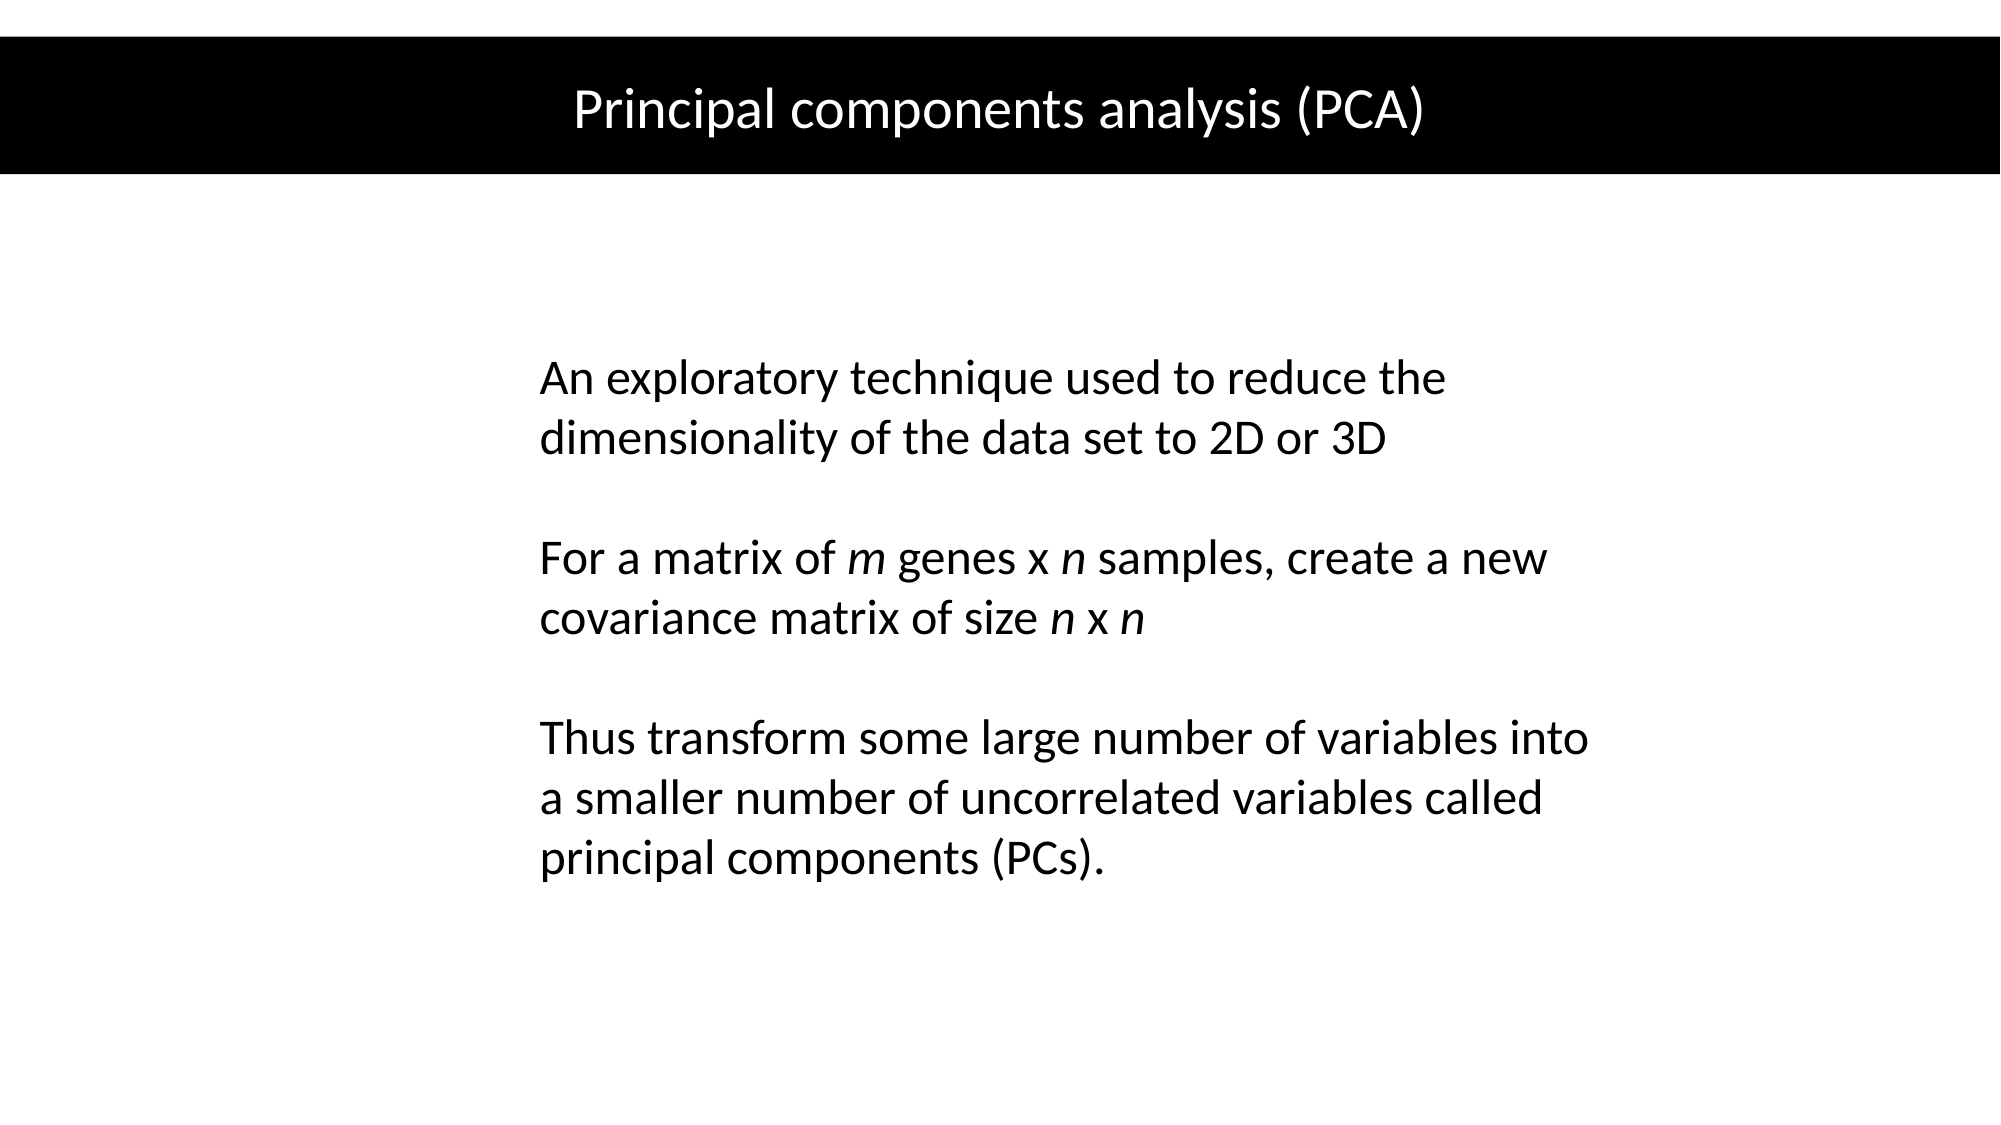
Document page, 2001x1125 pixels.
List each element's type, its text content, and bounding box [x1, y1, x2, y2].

text_box Principal components analysis (PCA) [558, 62, 1442, 148]
text_box [0, 36, 2000, 175]
text_box An exploratory technique used to reduce the dimensionality of the data set to 2D or 3D For a matrix of m genes x n samples, create a new covariance matrix of size n x n Thus transform some large number of variables into a smaller number of uncorrelated variables called principal components (PCs). [524, 337, 1605, 893]
